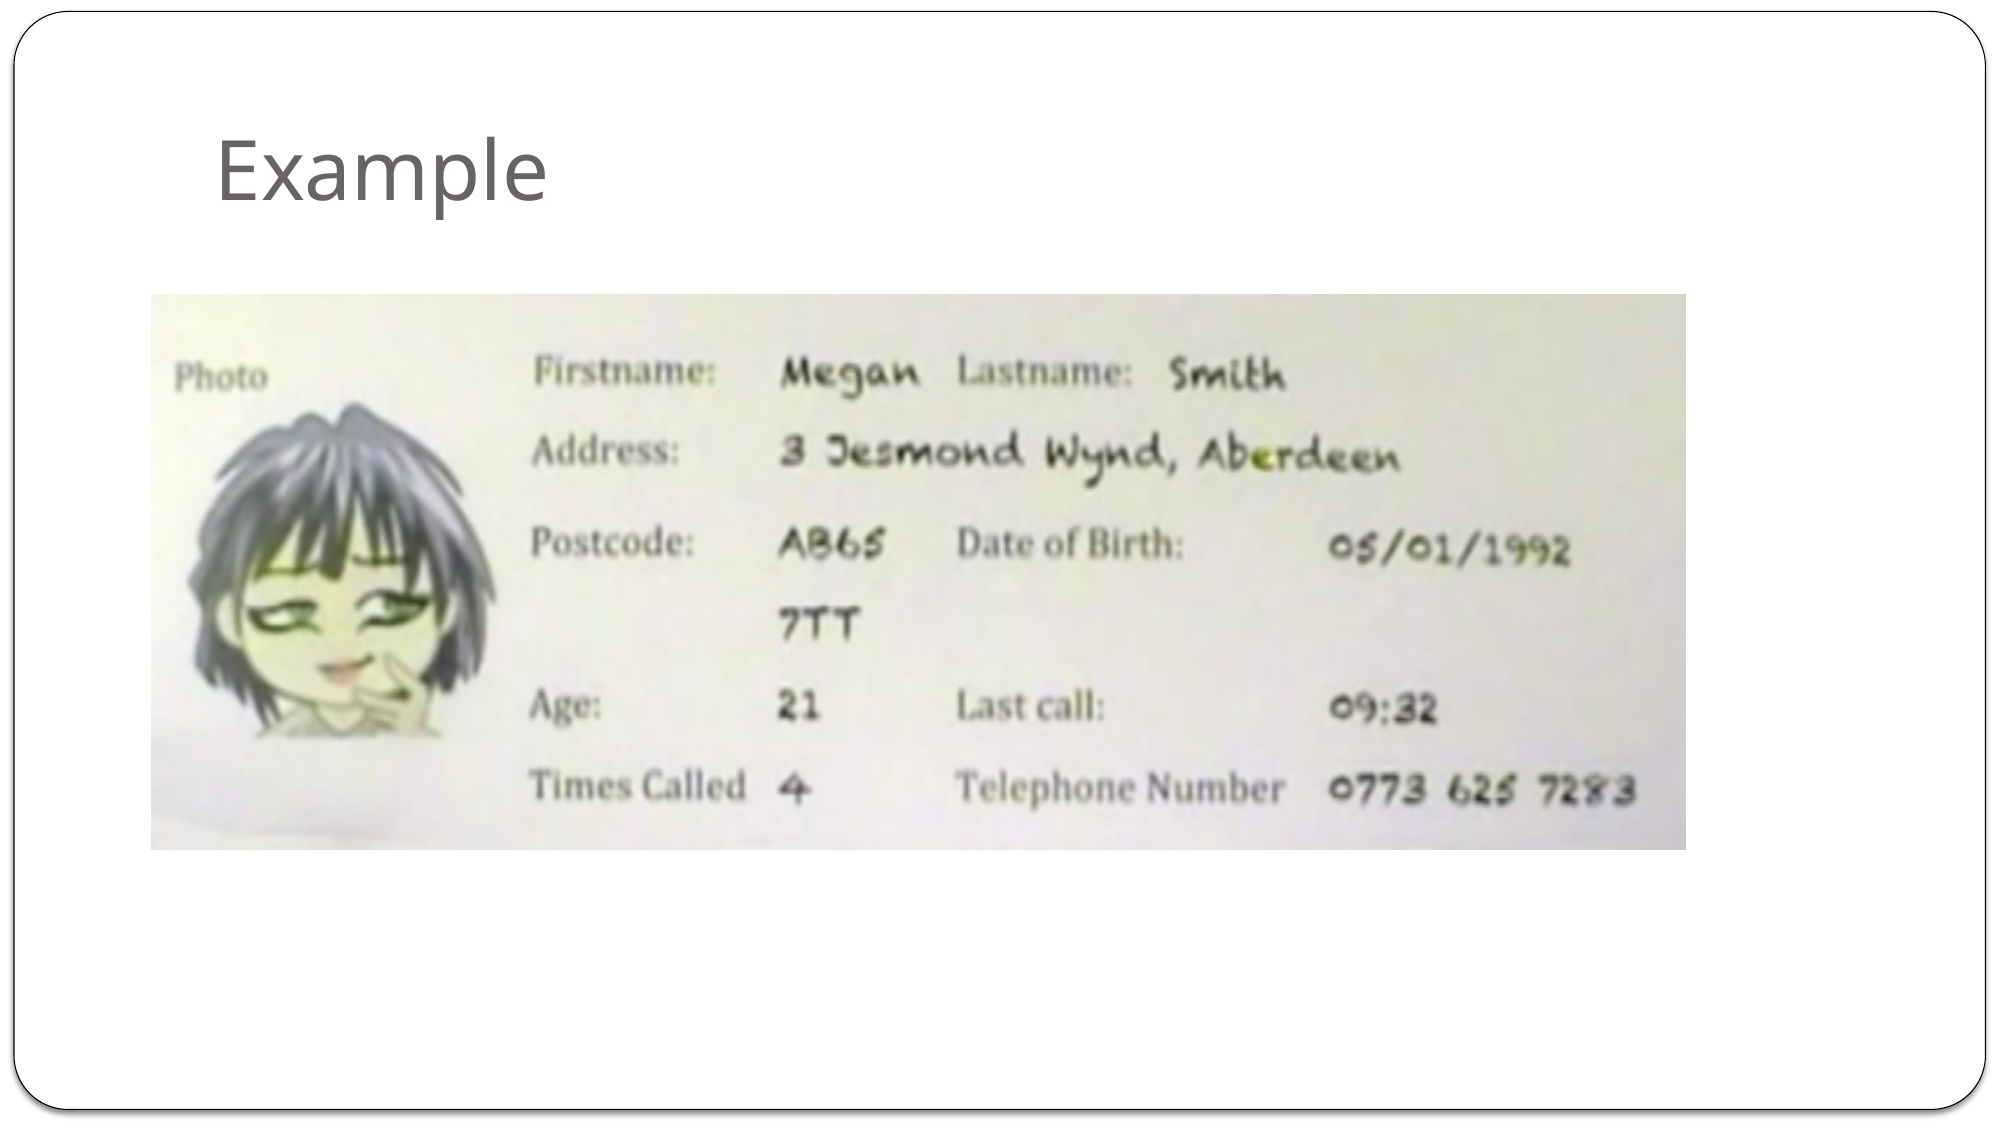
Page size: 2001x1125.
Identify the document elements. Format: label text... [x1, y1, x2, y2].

picture [151, 293, 1686, 851]
title Example [200, 45, 1900, 233]
